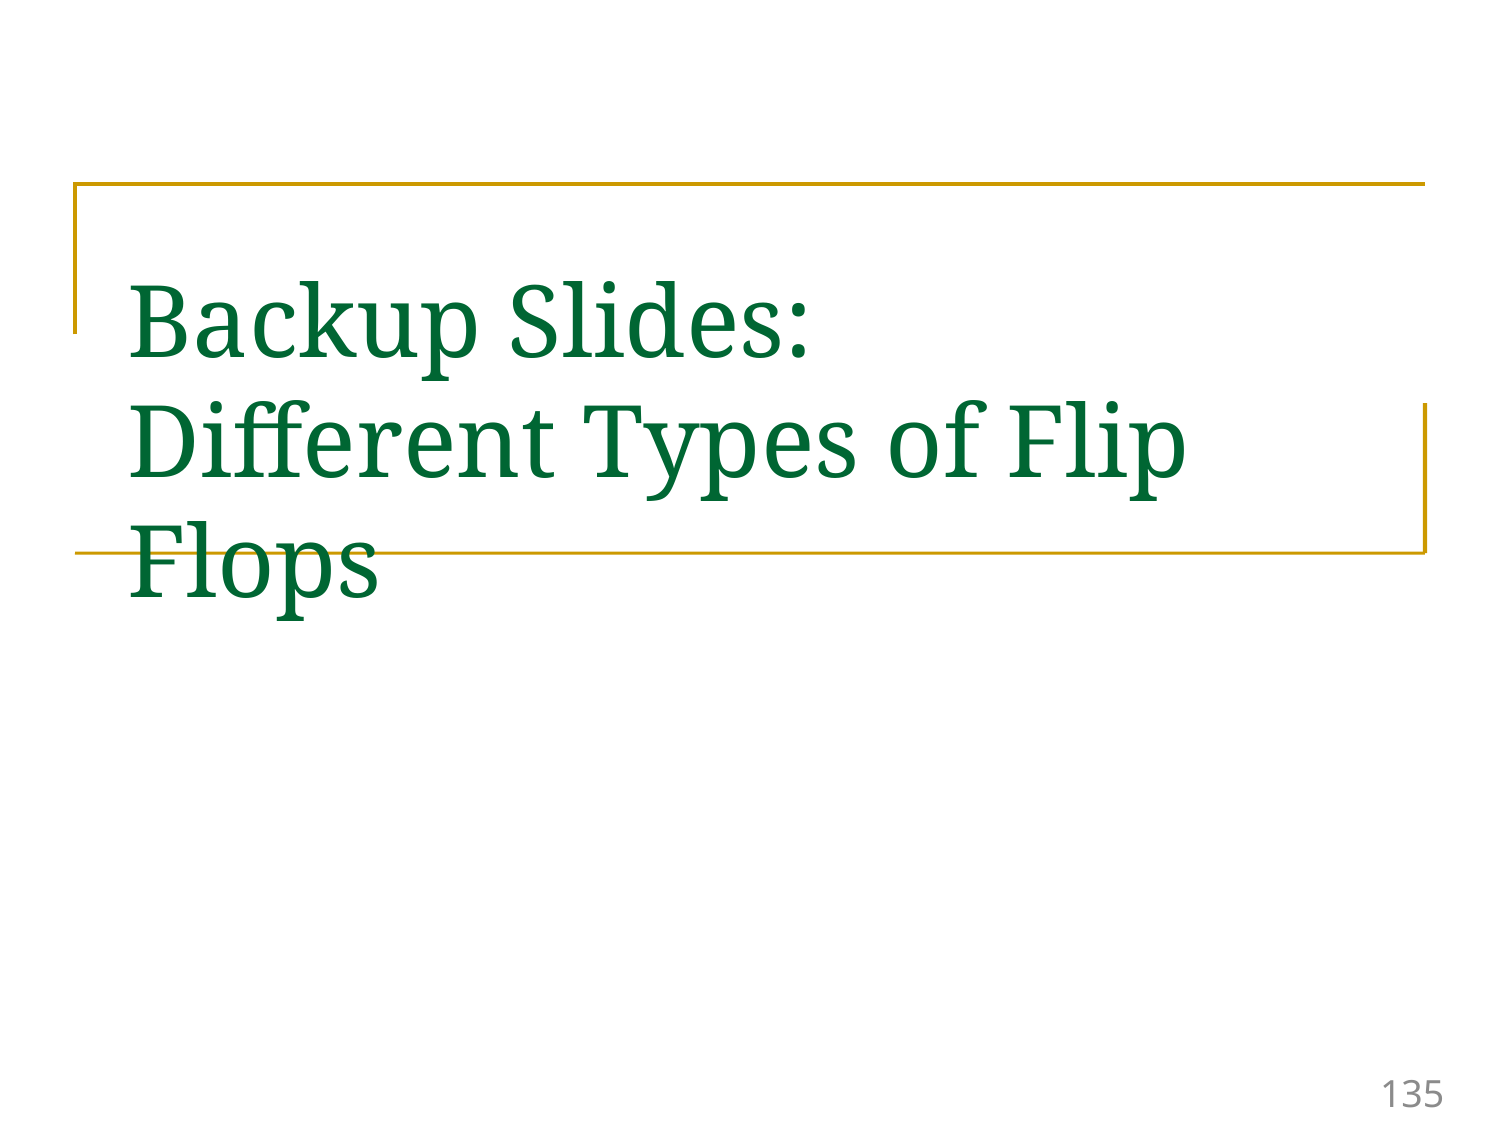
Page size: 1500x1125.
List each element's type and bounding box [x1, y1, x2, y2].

title [112, 249, 1413, 538]
slide_number [1121, 1066, 1460, 1125]
